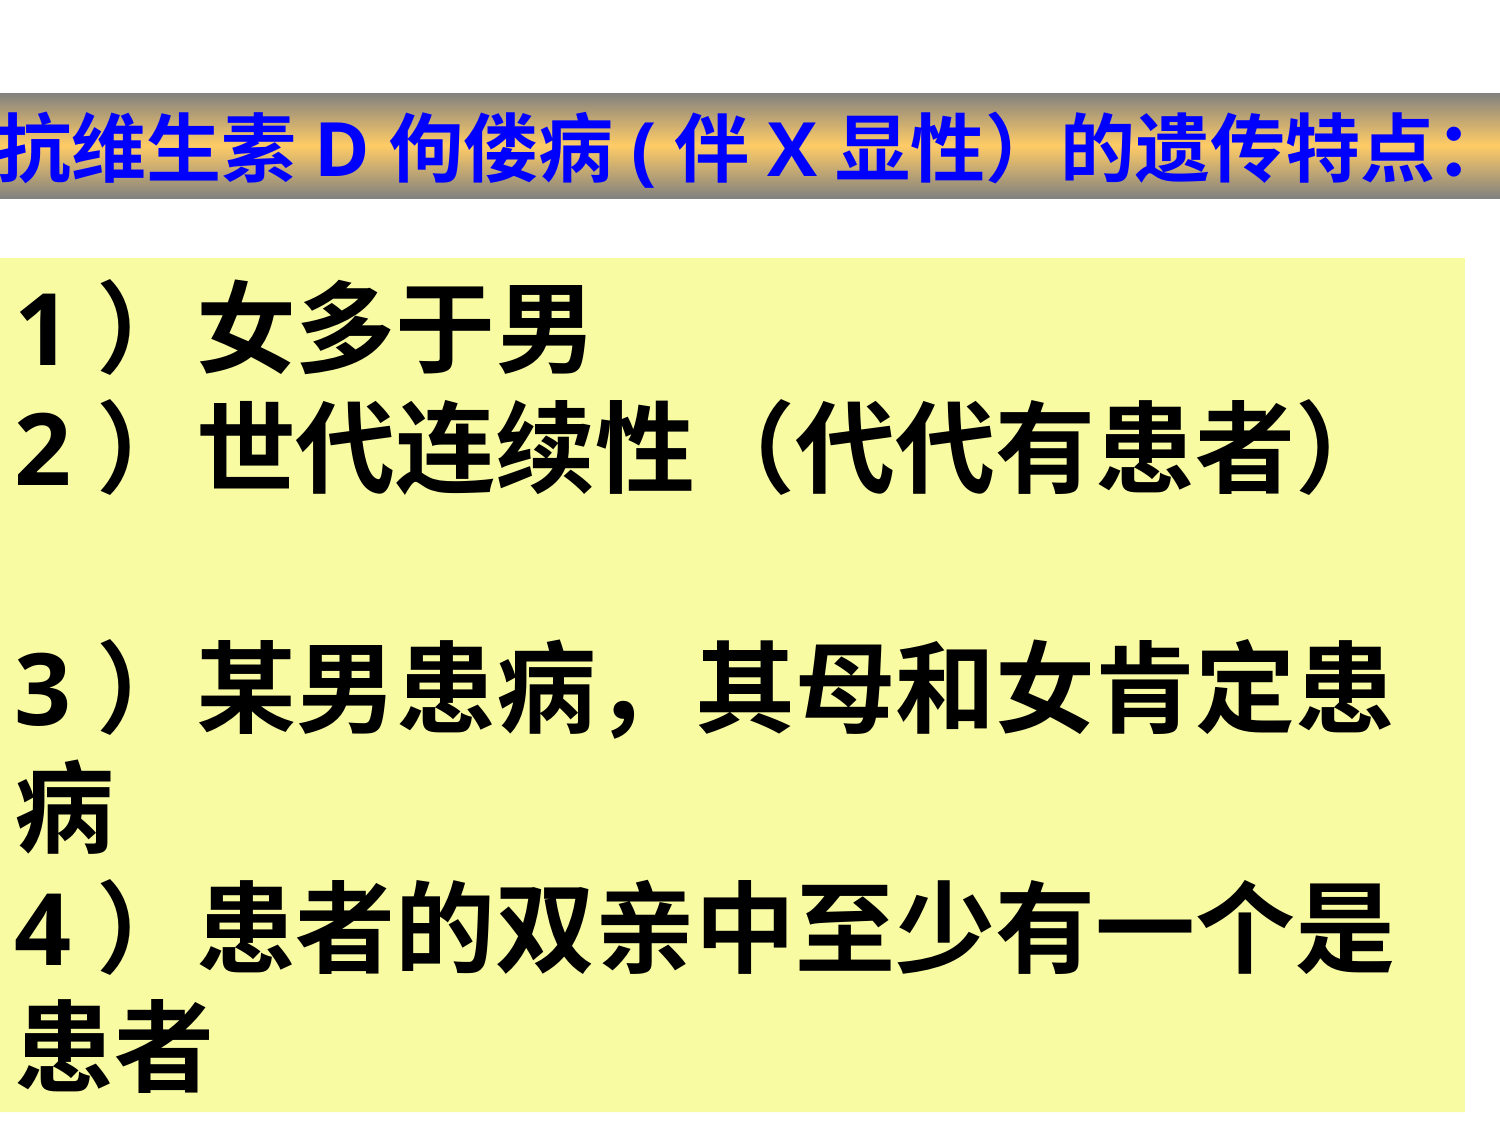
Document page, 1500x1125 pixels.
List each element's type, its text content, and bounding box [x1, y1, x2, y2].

text_box 抗维生素D佝偻病(伴X显性）的遗传特点： [0, 93, 1500, 199]
text_box 1）女多于男 2）世代连续性（代代有患者） 3）某男患病，其母和女肯定患病 4）患者的双亲中至少有一个是患者 [0, 257, 1465, 1113]
